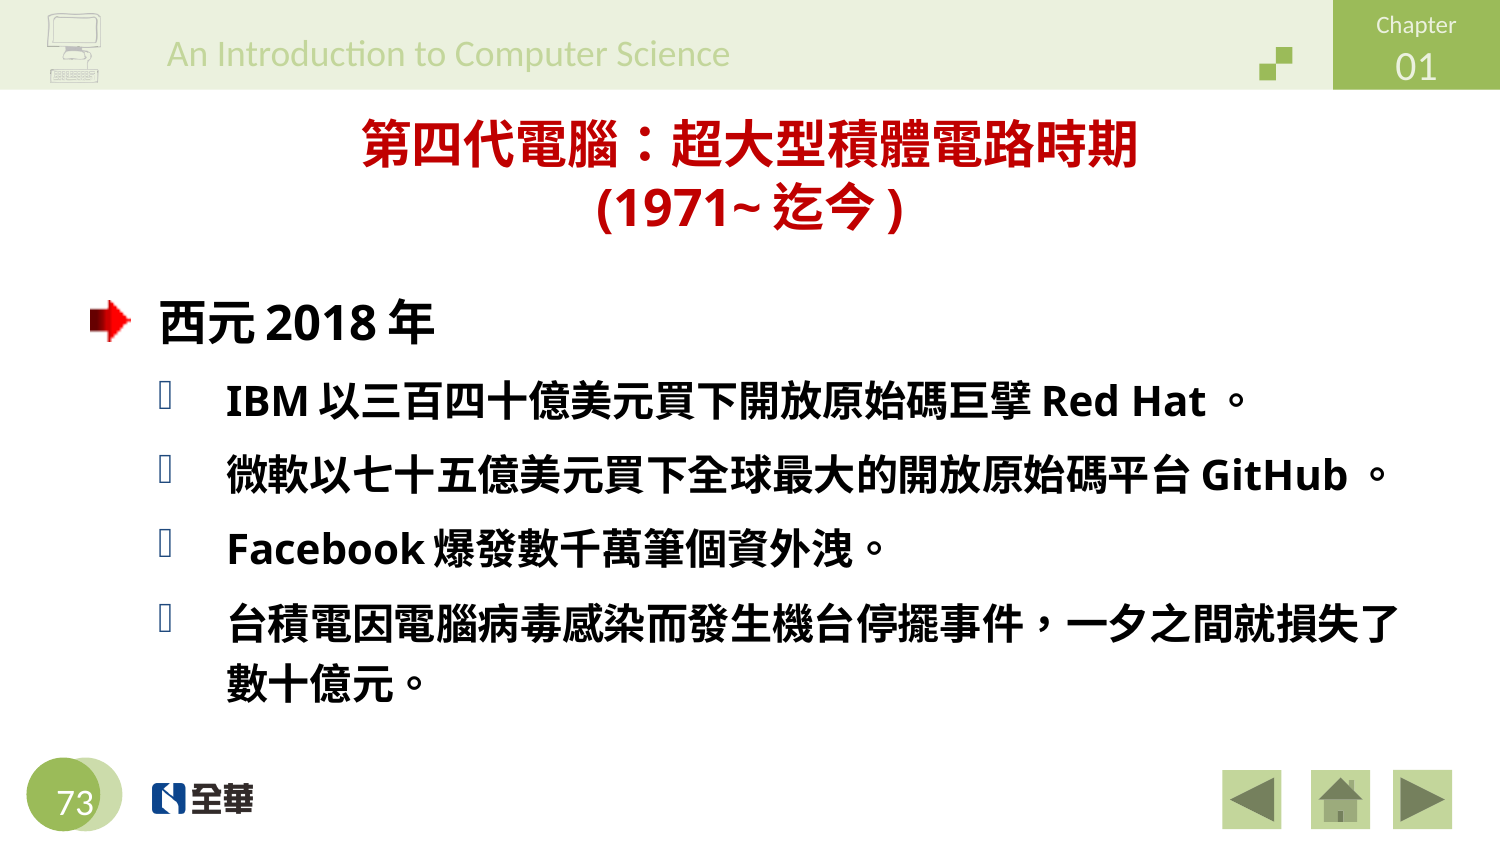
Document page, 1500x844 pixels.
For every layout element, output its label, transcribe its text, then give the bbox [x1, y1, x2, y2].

picture [47, 13, 101, 83]
title 第四代電腦：超大型積體電路時期 (1971~迄今) [75, 104, 1425, 245]
list 西元2018年 IBM以三百四十億美元買下開放原始碼巨擘Red Hat。 微軟以七十五億美元買下全球最大的開放原始碼平台GitHub。 Facebook爆發數千萬筆個資外洩。 台積電因電腦病毒感染而發生機台停擺事件，一夕之間就損失了數十億元。 [75, 272, 1425, 754]
picture [90, 300, 131, 342]
picture [152, 783, 253, 814]
